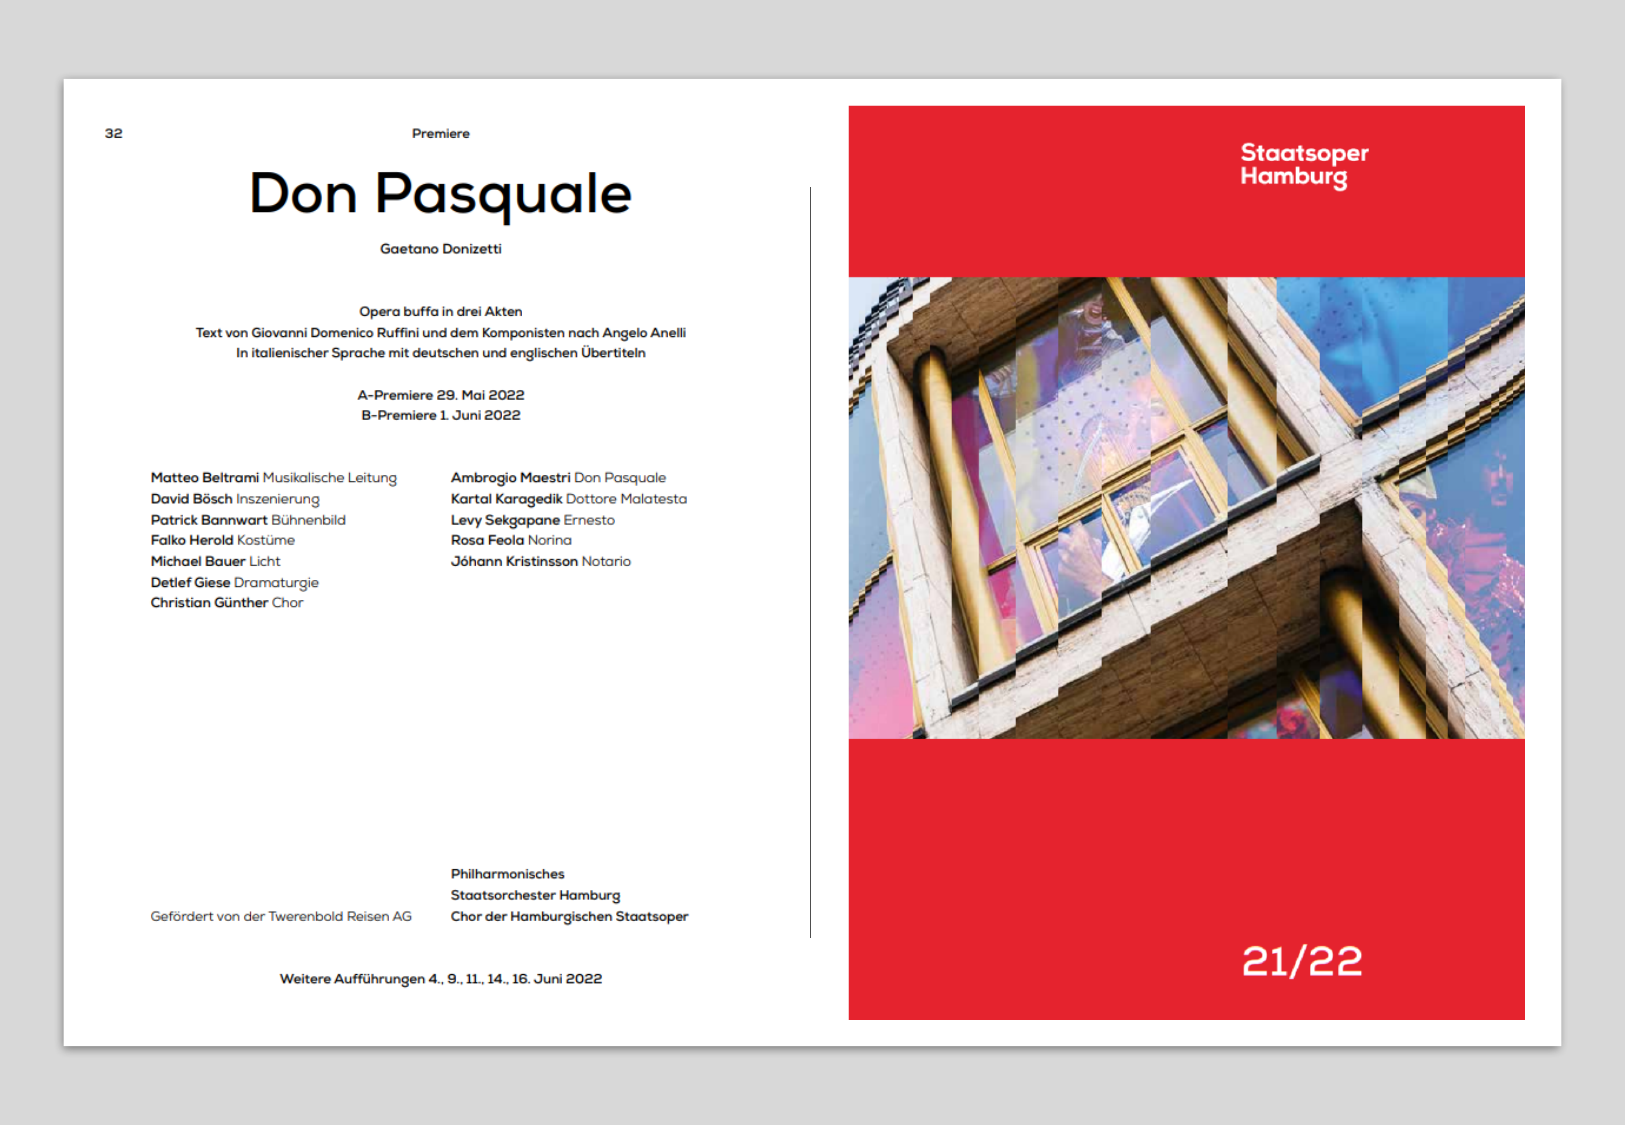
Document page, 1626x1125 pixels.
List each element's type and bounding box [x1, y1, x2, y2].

text_box [63, 78, 1562, 1047]
text_box [0, 0, 1625, 1125]
picture [96, 105, 1625, 1020]
